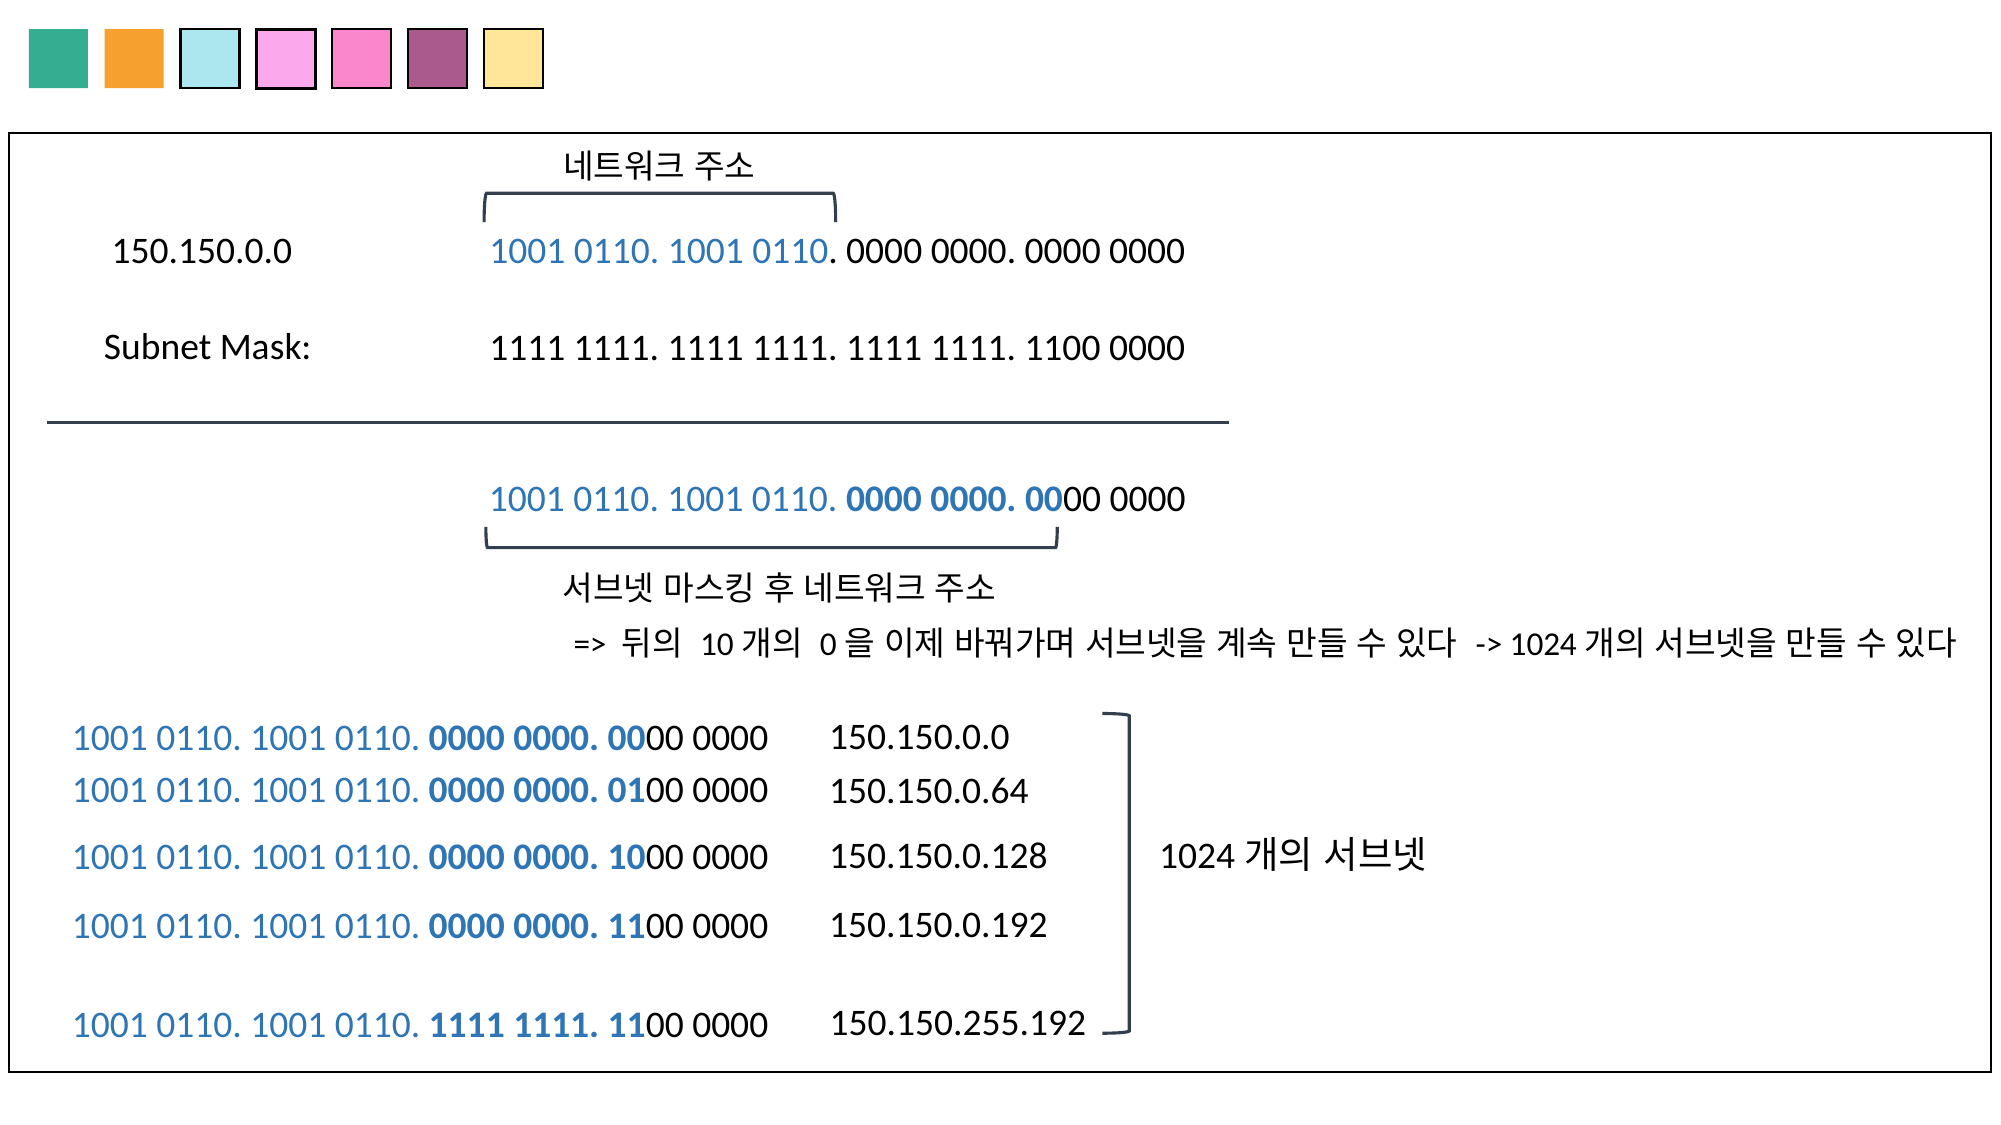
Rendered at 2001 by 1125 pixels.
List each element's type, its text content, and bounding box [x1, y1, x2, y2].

text_box 1111 1111. 1111 1111. 1111 1111. 1100 0000 [474, 315, 1201, 376]
text_box [8, 132, 1992, 1073]
text_box [483, 192, 837, 223]
text_box [483, 28, 544, 89]
text_box 150.150.255.192 [814, 990, 1101, 1051]
text_box 네트워크 주소 [548, 137, 771, 193]
text_box 1001 0110. 1001 0110. 0000 0000. 1100 0000 [57, 893, 801, 954]
text_box 1024개의 서브넷 [1144, 824, 1443, 884]
text_box 1001 0110. 1001 0110. 0000 0000. 0100 0000 [57, 757, 801, 818]
text_box [28, 28, 89, 89]
text_box [407, 28, 468, 89]
text_box 150.150.0.0 [96, 218, 308, 279]
text_box 150.150.0.0 [814, 704, 1025, 758]
text_box => 뒤의 10개의 0을 이제 바꿔가며 서브넷을 계속 만들 수 있다 -> 1024개의 서브넷을 만들 수 있다 [558, 615, 1973, 670]
text_box [331, 28, 392, 89]
text_box 1001 0110. 1001 0110. 0000 0000. 0000 0000 [474, 466, 1201, 526]
text_box 150.150.0.128 [814, 824, 1063, 884]
text_box 서브넷 마스킹 후 네트워크 주소 [548, 559, 1012, 615]
text_box 1001 0110. 1001 0110. 1111 1111. 1100 0000 [57, 992, 801, 1053]
text_box [1102, 712, 1130, 1034]
text_box 1001 0110. 1001 0110. 0000 0000. 0000 0000 [474, 218, 1201, 279]
text_box [104, 28, 165, 89]
text_box 1001 0110. 1001 0110. 0000 0000. 0000 0000 [57, 705, 801, 757]
text_box [255, 28, 316, 89]
text_box 150.150.0.64 [814, 758, 1044, 819]
text_box 1001 0110. 1001 0110. 0000 0000. 1000 0000 [57, 824, 801, 885]
text_box [179, 28, 241, 89]
text_box [485, 526, 1058, 549]
text_box 150.150.0.192 [814, 892, 1063, 953]
text_box Subnet Mask: [89, 314, 327, 375]
